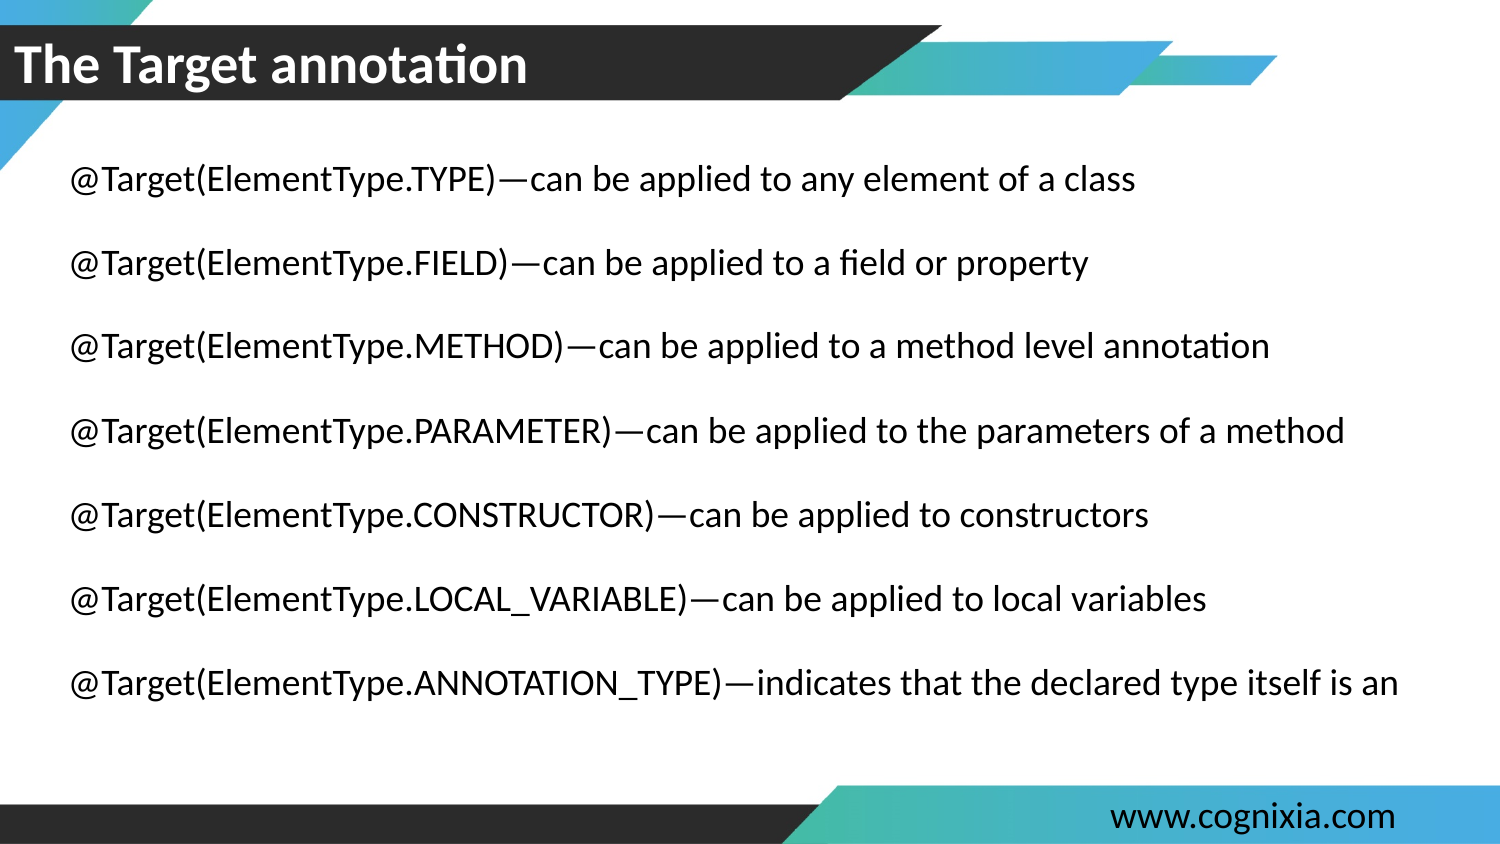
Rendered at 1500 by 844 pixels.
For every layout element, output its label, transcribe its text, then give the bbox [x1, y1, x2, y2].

title The Target annotation [0, 20, 869, 103]
picture [0, 0, 1500, 844]
list @Target(ElementType.TYPE)—can be applied to any element of a class @Target(ElementType.FIELD)—can be applied to a field or property @Target(ElementType.METHOD)—can be applied to a method level annotation @Target(ElementType.PARAMETER)—can be applied to the parameters of a method @Target(ElementType.CONSTRUCTOR)—can be applied to constructors @Target(ElementType.LOCAL_VARIABLE)—can be applied to local variables @Target(ElementType.ANNOTATION_TYPE)—indicates that the declared type itself is an [51, 113, 1484, 655]
